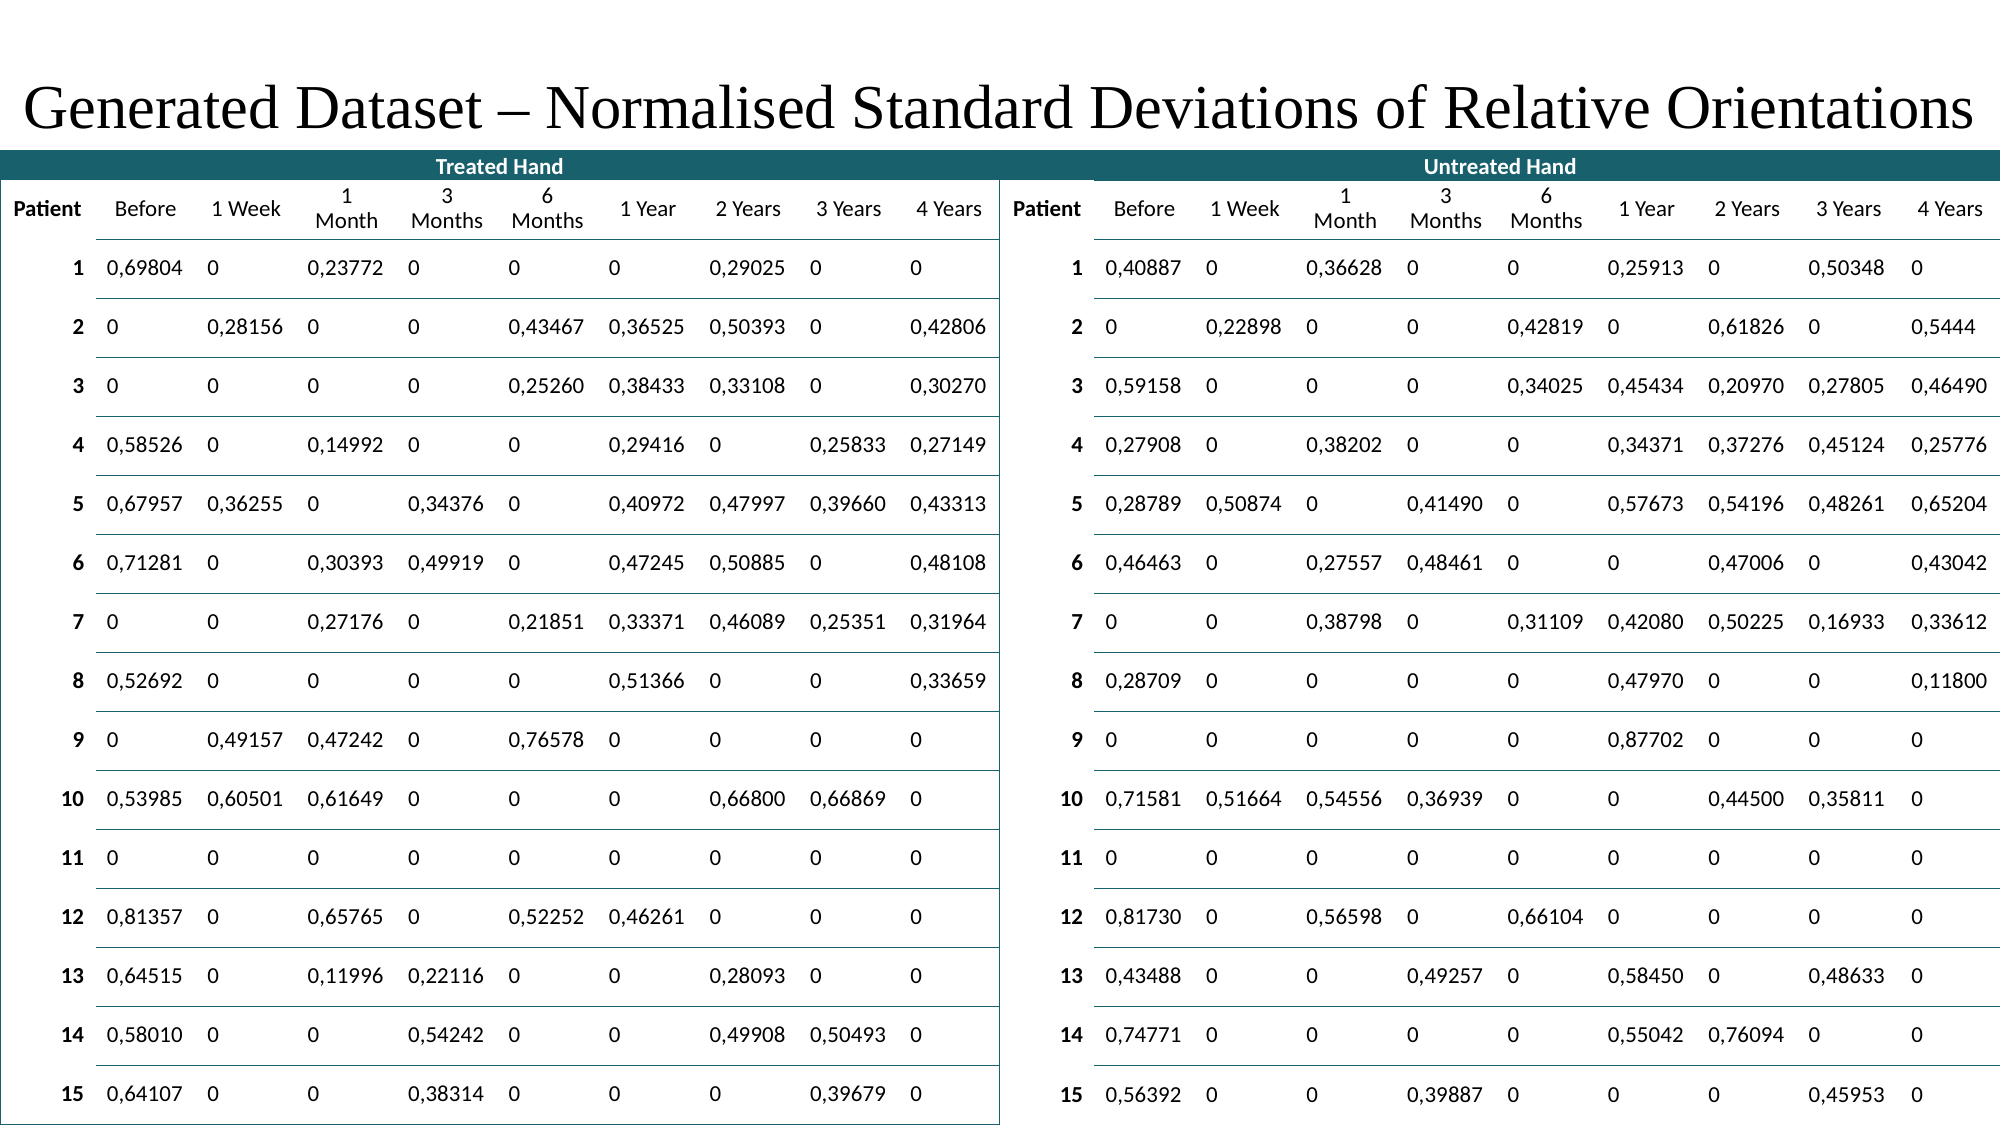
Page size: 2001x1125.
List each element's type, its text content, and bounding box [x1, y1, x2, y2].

table_cell 0,65765 [296, 889, 397, 947]
table_cell Patient [1000, 180, 1094, 239]
table_cell 0 [196, 240, 296, 298]
table_cell 0 [196, 889, 296, 947]
table_cell 0,34371 [1597, 417, 1697, 475]
table_cell 0 [698, 889, 799, 947]
table_cell 0 [397, 889, 497, 947]
table_cell 0,81357 [96, 889, 196, 947]
table_cell 0 [1900, 240, 2000, 298]
table_cell 10 [1000, 771, 1094, 830]
table_cell 0 [1597, 889, 1697, 947]
table_cell 0 [296, 358, 397, 416]
table_cell 3 Months [397, 180, 497, 239]
table_cell 0,48261 [1798, 476, 1900, 534]
table_cell 0,61649 [296, 771, 397, 829]
table_cell 0 [497, 1066, 598, 1124]
table_cell 10 [1, 770, 96, 830]
text_box Generated Dataset – Normalised Standard Deviations of Relative Orientations [0, 59, 2000, 149]
table_cell 0 [1496, 830, 1597, 888]
table_cell 1 Year [1597, 181, 1697, 239]
table_cell 0,42806 [899, 299, 999, 357]
table_cell 0,39887 [1396, 1066, 1496, 1125]
table_cell 0,60501 [196, 771, 296, 829]
table_cell 0 [1597, 535, 1697, 593]
table_cell 0,38798 [1295, 594, 1396, 652]
table_cell 0 [1195, 594, 1295, 652]
table_cell 9 [1, 711, 96, 770]
table_cell 0,25776 [1900, 417, 2000, 475]
table_cell 0 [1295, 653, 1396, 711]
table_cell 0 [196, 653, 296, 711]
table_cell 0 [1496, 1007, 1597, 1065]
table_cell 0,50493 [799, 1007, 899, 1065]
table_cell 0 [899, 889, 999, 947]
table_cell 0 [96, 358, 196, 416]
table_cell 0,43313 [899, 476, 999, 534]
table_cell 0,42819 [1496, 299, 1597, 357]
table_cell 0 [96, 830, 196, 888]
table_cell 0,47970 [1597, 653, 1697, 711]
table_cell 0,49157 [196, 712, 296, 770]
table_cell 0,49257 [1396, 948, 1496, 1006]
table_cell 0,38314 [397, 1066, 497, 1124]
table_cell 0 [1295, 1066, 1396, 1125]
table_cell 0 [1597, 830, 1697, 888]
table_cell 0,27149 [899, 417, 999, 475]
table_cell 0,31964 [899, 594, 999, 652]
table_cell 0 [1195, 1007, 1295, 1065]
table_cell 0,67957 [96, 476, 196, 534]
table_cell 3 [1000, 357, 1094, 416]
table_cell 0,29416 [598, 417, 698, 475]
table_cell 4 [1000, 416, 1094, 475]
table_cell 12 [1, 889, 96, 948]
table_cell 0,50225 [1697, 594, 1798, 652]
table_cell 0 [899, 830, 999, 888]
table_cell 0 [1396, 653, 1496, 711]
table_cell 0,56392 [1094, 1066, 1195, 1125]
table_cell 0 [698, 712, 799, 770]
table_cell 3 [1, 357, 96, 416]
table_cell 0 [196, 594, 296, 652]
table_cell 0 [1195, 830, 1295, 888]
table_cell 4 [1, 416, 96, 475]
table_cell 0,76094 [1697, 1007, 1798, 1065]
table_cell 0,25351 [799, 594, 899, 652]
table_cell 0,48108 [899, 535, 999, 593]
table_cell 0 [1798, 535, 1900, 593]
table_cell 0,25833 [799, 417, 899, 475]
table_cell 0 [1798, 712, 1900, 770]
table_cell 0 [296, 653, 397, 711]
table_cell 0 [799, 299, 899, 357]
table_cell 0 [1094, 594, 1195, 652]
table_cell 0,53985 [96, 771, 196, 829]
table_cell 0 [497, 948, 598, 1006]
table_cell 0,30270 [899, 358, 999, 416]
table_cell 0,71281 [96, 535, 196, 593]
table_cell 0 [1697, 712, 1798, 770]
table_cell 0 [296, 1066, 397, 1124]
table_cell 0 [698, 1066, 799, 1124]
table_cell 0 [598, 948, 698, 1006]
table_cell 0 [1195, 417, 1295, 475]
table_cell 0 [1900, 948, 2000, 1006]
table_cell 0,5444 [1900, 299, 2000, 357]
table_cell 0 [1597, 1066, 1697, 1125]
table_cell 0,33371 [598, 594, 698, 652]
table_cell 0,48633 [1798, 948, 1900, 1006]
table_cell 0,47997 [698, 476, 799, 534]
table_cell 0 [397, 830, 497, 888]
table_cell 1 [1000, 239, 1094, 298]
table_cell 0,50874 [1195, 476, 1295, 534]
table_cell 0 [1496, 1066, 1597, 1125]
table_cell 0,27908 [1094, 417, 1195, 475]
table_cell 0 [598, 771, 698, 829]
table_cell 0,38433 [598, 358, 698, 416]
table_cell 0 [497, 1007, 598, 1065]
table_cell 0 [1900, 712, 2000, 770]
table_cell 2 Years [1697, 181, 1798, 239]
table_cell 4 Years [899, 180, 999, 239]
table_cell 0,51366 [598, 653, 698, 711]
table_cell 0 [1195, 712, 1295, 770]
table_cell 0 [1396, 299, 1496, 357]
table_cell 0,47242 [296, 712, 397, 770]
table_cell 0 [196, 417, 296, 475]
table_cell 14 [1, 1007, 96, 1066]
table_cell 0 [1697, 830, 1798, 888]
table_cell 0 [1697, 889, 1798, 947]
table_cell 0,64515 [96, 948, 196, 1006]
table_cell 0,35811 [1798, 771, 1900, 829]
table_cell 0 [1195, 535, 1295, 593]
table_cell 0 [196, 948, 296, 1006]
table_cell 0 [1496, 417, 1597, 475]
table_cell 12 [1000, 889, 1094, 948]
table_cell 0,45434 [1597, 358, 1697, 416]
table_cell 0,11800 [1900, 653, 2000, 711]
table_cell 0 [598, 830, 698, 888]
table_cell 0,50393 [698, 299, 799, 357]
table_cell 0 [296, 299, 397, 357]
table_cell 0 [799, 830, 899, 888]
table_cell 0,21851 [497, 594, 598, 652]
table_cell 0 [1496, 712, 1597, 770]
table_cell 0 [1295, 712, 1396, 770]
table_cell 0 [296, 476, 397, 534]
table_cell 0,43042 [1900, 535, 2000, 593]
table_cell 0,33612 [1900, 594, 2000, 652]
table_cell 2 [1000, 298, 1094, 357]
table_cell 0,52692 [96, 653, 196, 711]
table_cell 14 [1000, 1007, 1094, 1066]
table_cell 0,22898 [1195, 299, 1295, 357]
table_cell 0 [397, 358, 497, 416]
table_cell 15 [1000, 1066, 1094, 1125]
table_cell 0 [899, 948, 999, 1006]
table_header Treated Hand [1, 151, 999, 180]
table_cell 0,28709 [1094, 653, 1195, 711]
table_cell 0,33659 [899, 653, 999, 711]
table_cell 0,64107 [96, 1066, 196, 1124]
table_cell Before [96, 180, 196, 239]
table_cell 0 [799, 358, 899, 416]
table_cell 0 [1798, 889, 1900, 947]
table_cell 0 [1295, 299, 1396, 357]
table_cell 0,58526 [96, 417, 196, 475]
table_cell 0 [497, 771, 598, 829]
table_cell 0 [1496, 771, 1597, 829]
table_cell 0 [799, 948, 899, 1006]
table_cell 0,29025 [698, 240, 799, 298]
table_cell 0,66104 [1496, 889, 1597, 947]
table_cell 0,52252 [497, 889, 598, 947]
table_cell 0 [1396, 889, 1496, 947]
table_cell 0 [598, 712, 698, 770]
table_cell 13 [1000, 948, 1094, 1007]
table_cell 0 [1798, 653, 1900, 711]
table_cell 0,66800 [698, 771, 799, 829]
table_cell 0,23772 [296, 240, 397, 298]
table_cell 0,49919 [397, 535, 497, 593]
table_cell 0,50348 [1798, 240, 1900, 298]
table_cell 0,39660 [799, 476, 899, 534]
table_header Untreated Hand [1000, 151, 2000, 180]
table_cell 0,25260 [497, 358, 598, 416]
table_cell 1 Week [1195, 181, 1295, 239]
table_cell 0 [1195, 358, 1295, 416]
table_cell 0 [1396, 1007, 1496, 1065]
table_cell 0,25913 [1597, 240, 1697, 298]
table_cell 0 [196, 1066, 296, 1124]
table_cell 0,59158 [1094, 358, 1195, 416]
table_cell 0 [799, 889, 899, 947]
table_cell 6 [1, 534, 96, 593]
table_cell 0,45953 [1798, 1066, 1900, 1125]
table_cell Patient [1, 180, 96, 239]
table_cell 0,36525 [598, 299, 698, 357]
table_cell 0,49908 [698, 1007, 799, 1065]
table_cell 2 [1, 298, 96, 357]
table_cell 0 [1798, 299, 1900, 357]
table_cell 0,54196 [1697, 476, 1798, 534]
table_cell 0,22116 [397, 948, 497, 1006]
table_cell 0 [1697, 948, 1798, 1006]
table_cell 0 [1597, 299, 1697, 357]
table_cell 0 [1195, 889, 1295, 947]
table_cell 0,33108 [698, 358, 799, 416]
table_cell 1 [1, 239, 96, 298]
table_cell 0,36939 [1396, 771, 1496, 829]
table_cell 0 [1295, 948, 1396, 1006]
table_cell 0,30393 [296, 535, 397, 593]
table_cell 0 [196, 830, 296, 888]
table_cell 0 [899, 771, 999, 829]
table_cell 0,38202 [1295, 417, 1396, 475]
table_cell 0,39679 [799, 1066, 899, 1124]
table_cell 11 [1, 830, 96, 889]
table_cell 0 [1094, 830, 1195, 888]
table_cell 3 Years [799, 180, 899, 239]
table_cell 13 [1, 948, 96, 1007]
table_cell 0 [397, 771, 497, 829]
table_cell 0 [1195, 240, 1295, 298]
table_cell 0 [899, 240, 999, 298]
table_cell 0 [296, 1007, 397, 1065]
table_cell 0,11996 [296, 948, 397, 1006]
table_cell 0 [1396, 417, 1496, 475]
table_cell 0,27805 [1798, 358, 1900, 416]
table_cell 0 [196, 1007, 296, 1065]
table_cell 0 [598, 1007, 698, 1065]
table_cell 0,45124 [1798, 417, 1900, 475]
table_cell 1 Year [598, 180, 698, 239]
table_cell 0 [899, 712, 999, 770]
table_cell 0,28093 [698, 948, 799, 1006]
table_cell 0 [598, 240, 698, 298]
table_cell 0 [296, 830, 397, 888]
table_cell 0,51664 [1195, 771, 1295, 829]
table_cell 0,48461 [1396, 535, 1496, 593]
table_cell 0,36255 [196, 476, 296, 534]
table_cell 0,87702 [1597, 712, 1697, 770]
table_cell 0,28789 [1094, 476, 1195, 534]
table_cell 8 [1000, 653, 1094, 712]
table_cell 0 [1295, 476, 1396, 534]
table_cell 15 [1, 1066, 96, 1124]
table_cell 0 [1396, 240, 1496, 298]
table_cell 0,34025 [1496, 358, 1597, 416]
table_cell 0,50885 [698, 535, 799, 593]
table_cell 0 [1295, 358, 1396, 416]
table_cell 5 [1000, 475, 1094, 534]
table_cell 0 [1195, 948, 1295, 1006]
table_cell 0,46463 [1094, 535, 1195, 593]
table_cell 0 [899, 1066, 999, 1124]
table_cell 0,46261 [598, 889, 698, 947]
table_cell 0,76578 [497, 712, 598, 770]
table_cell 0 [799, 535, 899, 593]
table_cell 0 [698, 653, 799, 711]
table_cell 0 [1195, 653, 1295, 711]
table_cell 0,66869 [799, 771, 899, 829]
table_cell 0 [1697, 653, 1798, 711]
table_cell 1 Month [296, 180, 397, 239]
table_cell Before [1094, 181, 1195, 239]
table_cell 3 Years [1798, 181, 1900, 239]
table_cell 0 [1900, 830, 2000, 888]
table_cell 0,54556 [1295, 771, 1396, 829]
table_cell 0 [397, 299, 497, 357]
table_cell 0 [799, 240, 899, 298]
table_cell 0 [96, 299, 196, 357]
table_cell 0 [1094, 299, 1195, 357]
table_cell 0 [196, 535, 296, 593]
table_cell 0,36628 [1295, 240, 1396, 298]
table_cell 0 [497, 535, 598, 593]
table_cell 0,40887 [1094, 240, 1195, 298]
table_cell 1 Month [1295, 181, 1396, 239]
table_cell 0 [1496, 535, 1597, 593]
table_cell 0 [1900, 1066, 2000, 1125]
table_cell 0 [497, 653, 598, 711]
table_cell 0 [497, 830, 598, 888]
table_cell 0 [799, 712, 899, 770]
table_cell 0,58010 [96, 1007, 196, 1065]
table_cell 0 [1295, 830, 1396, 888]
table_cell 2 Years [698, 180, 799, 239]
table_cell 0 [497, 417, 598, 475]
table_cell 0 [96, 712, 196, 770]
table_cell 0,46089 [698, 594, 799, 652]
table_cell 0 [1900, 771, 2000, 829]
table_cell 0,46490 [1900, 358, 2000, 416]
table_cell 0 [397, 594, 497, 652]
table_cell 0,54242 [397, 1007, 497, 1065]
table_cell 0 [799, 653, 899, 711]
table_cell 0 [899, 1007, 999, 1065]
table_cell 0 [1798, 1007, 1900, 1065]
table_cell 0 [1094, 712, 1195, 770]
table_cell 4 Years [1900, 181, 2000, 239]
table_cell 0,71581 [1094, 771, 1195, 829]
table_cell 6 Months [497, 180, 598, 239]
table_cell 0 [1900, 1007, 2000, 1065]
table_cell 0 [698, 417, 799, 475]
table_cell 6 Months [1496, 181, 1597, 239]
table_cell 0,47245 [598, 535, 698, 593]
table_cell 0,31109 [1496, 594, 1597, 652]
table_cell 0,34376 [397, 476, 497, 534]
table_cell 0 [598, 1066, 698, 1124]
table_cell 0,57673 [1597, 476, 1697, 534]
table_cell 0,16933 [1798, 594, 1900, 652]
table_cell 0 [1396, 830, 1496, 888]
table_cell 0 [1597, 771, 1697, 829]
table_cell 0 [1496, 653, 1597, 711]
table_cell 6 [1000, 534, 1094, 594]
table_cell 0,27176 [296, 594, 397, 652]
table_cell 0,56598 [1295, 889, 1396, 947]
table_cell 0 [497, 476, 598, 534]
table_cell 0 [497, 240, 598, 298]
table_cell 0,37276 [1697, 417, 1798, 475]
table_cell 0 [1900, 889, 2000, 947]
table_cell 0,47006 [1697, 535, 1798, 593]
table_cell 1 Week [196, 180, 296, 239]
table_cell 0,58450 [1597, 948, 1697, 1006]
table_cell 0,74771 [1094, 1007, 1195, 1065]
table_cell 0,20970 [1697, 358, 1798, 416]
table_cell 0 [397, 712, 497, 770]
table_cell 0 [96, 594, 196, 652]
table_cell 0,81730 [1094, 889, 1195, 947]
table_cell 0 [698, 830, 799, 888]
table_cell 7 [1000, 594, 1094, 653]
table_cell 0 [1396, 594, 1496, 652]
table_cell 0 [1295, 1007, 1396, 1065]
table_cell 0 [1496, 476, 1597, 534]
table_cell 0 [196, 358, 296, 416]
table_cell 9 [1000, 712, 1094, 771]
table_cell 0,27557 [1295, 535, 1396, 593]
table_cell 0 [1697, 240, 1798, 298]
table_cell 0 [1697, 1066, 1798, 1125]
table_cell 0,41490 [1396, 476, 1496, 534]
table_cell 0 [397, 417, 497, 475]
table_cell 7 [1, 593, 96, 652]
table_cell 0,40972 [598, 476, 698, 534]
table_cell 8 [1, 652, 96, 711]
table_cell 0 [1798, 830, 1900, 888]
table_cell 0,61826 [1697, 299, 1798, 357]
table_cell 0,69804 [96, 240, 196, 298]
table_cell 3 Months [1396, 181, 1496, 239]
table_cell 0,42080 [1597, 594, 1697, 652]
table_cell 0 [1496, 240, 1597, 298]
table_cell 0 [1496, 948, 1597, 1006]
table_cell 0,28156 [196, 299, 296, 357]
table_cell 0 [1195, 1066, 1295, 1125]
table_cell 5 [1, 475, 96, 534]
table_cell 11 [1000, 830, 1094, 889]
table_cell 0,55042 [1597, 1007, 1697, 1065]
table_cell 0 [397, 653, 497, 711]
table_cell 0,43488 [1094, 948, 1195, 1006]
table_cell 0 [1396, 712, 1496, 770]
table_cell 0,14992 [296, 417, 397, 475]
table_cell 0,43467 [497, 299, 598, 357]
table_cell 0,44500 [1697, 771, 1798, 829]
table_cell 0 [397, 240, 497, 298]
table_cell 0 [1396, 358, 1496, 416]
table_cell 0,65204 [1900, 476, 2000, 534]
